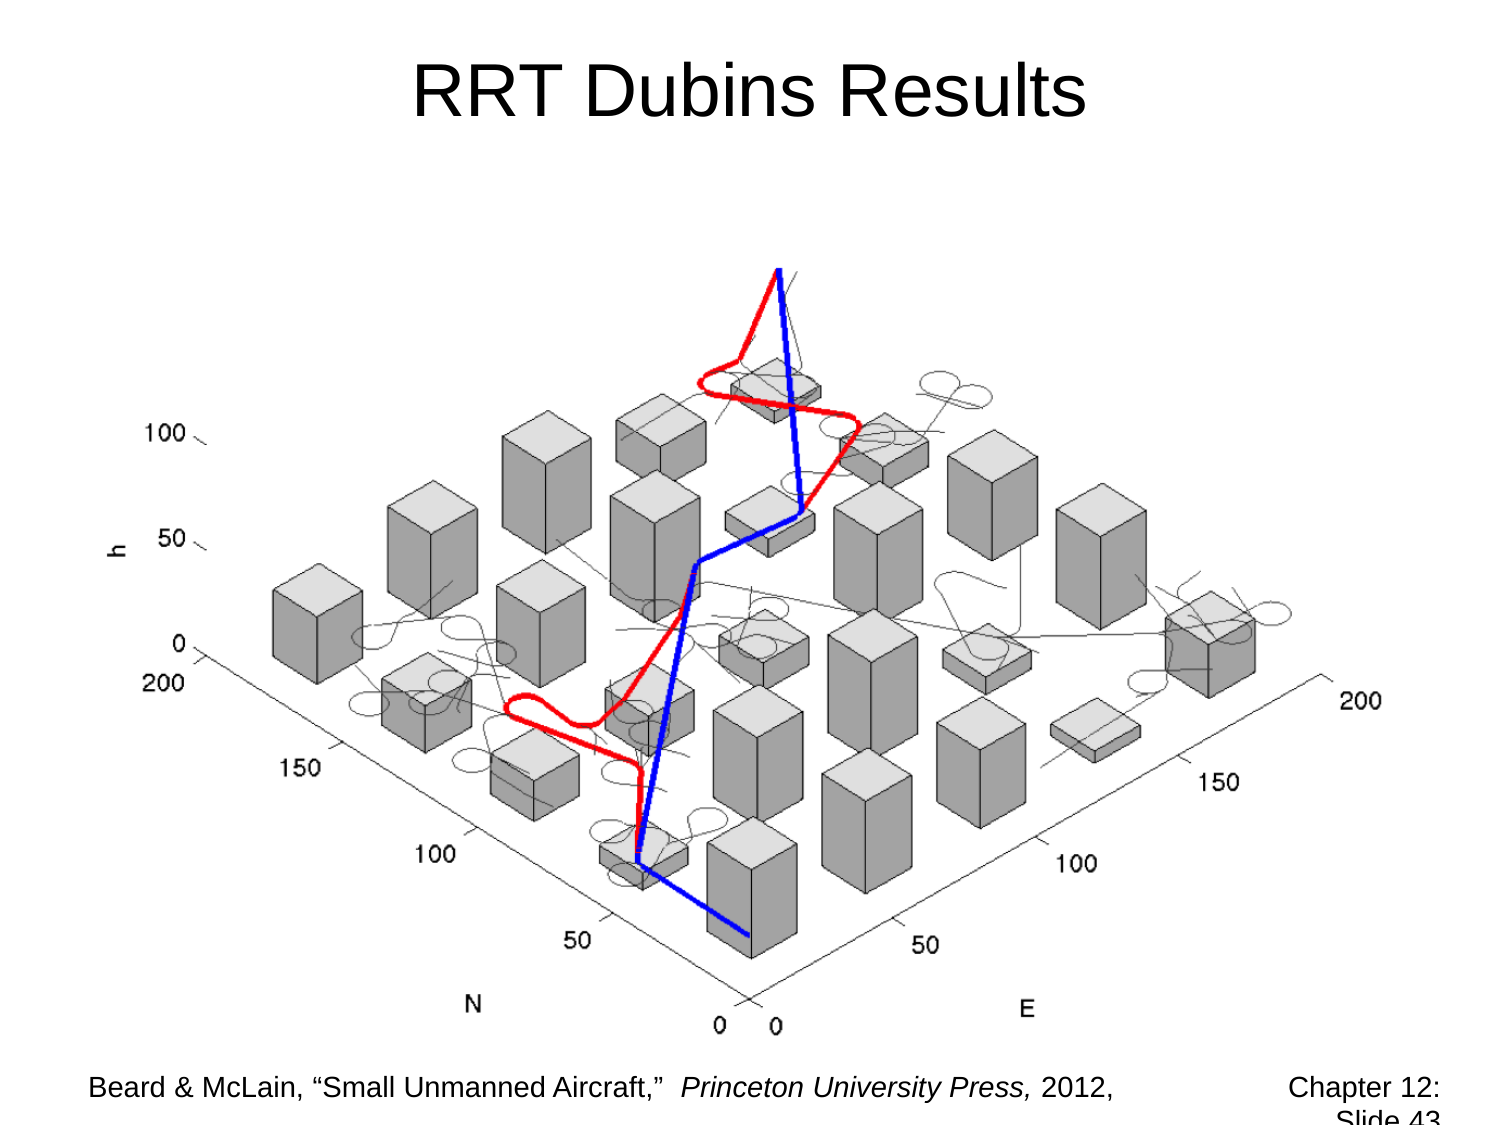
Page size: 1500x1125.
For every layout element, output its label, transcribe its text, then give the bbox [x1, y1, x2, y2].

title RRT Dubins Results [74, 36, 1426, 137]
picture [93, 232, 1395, 1043]
